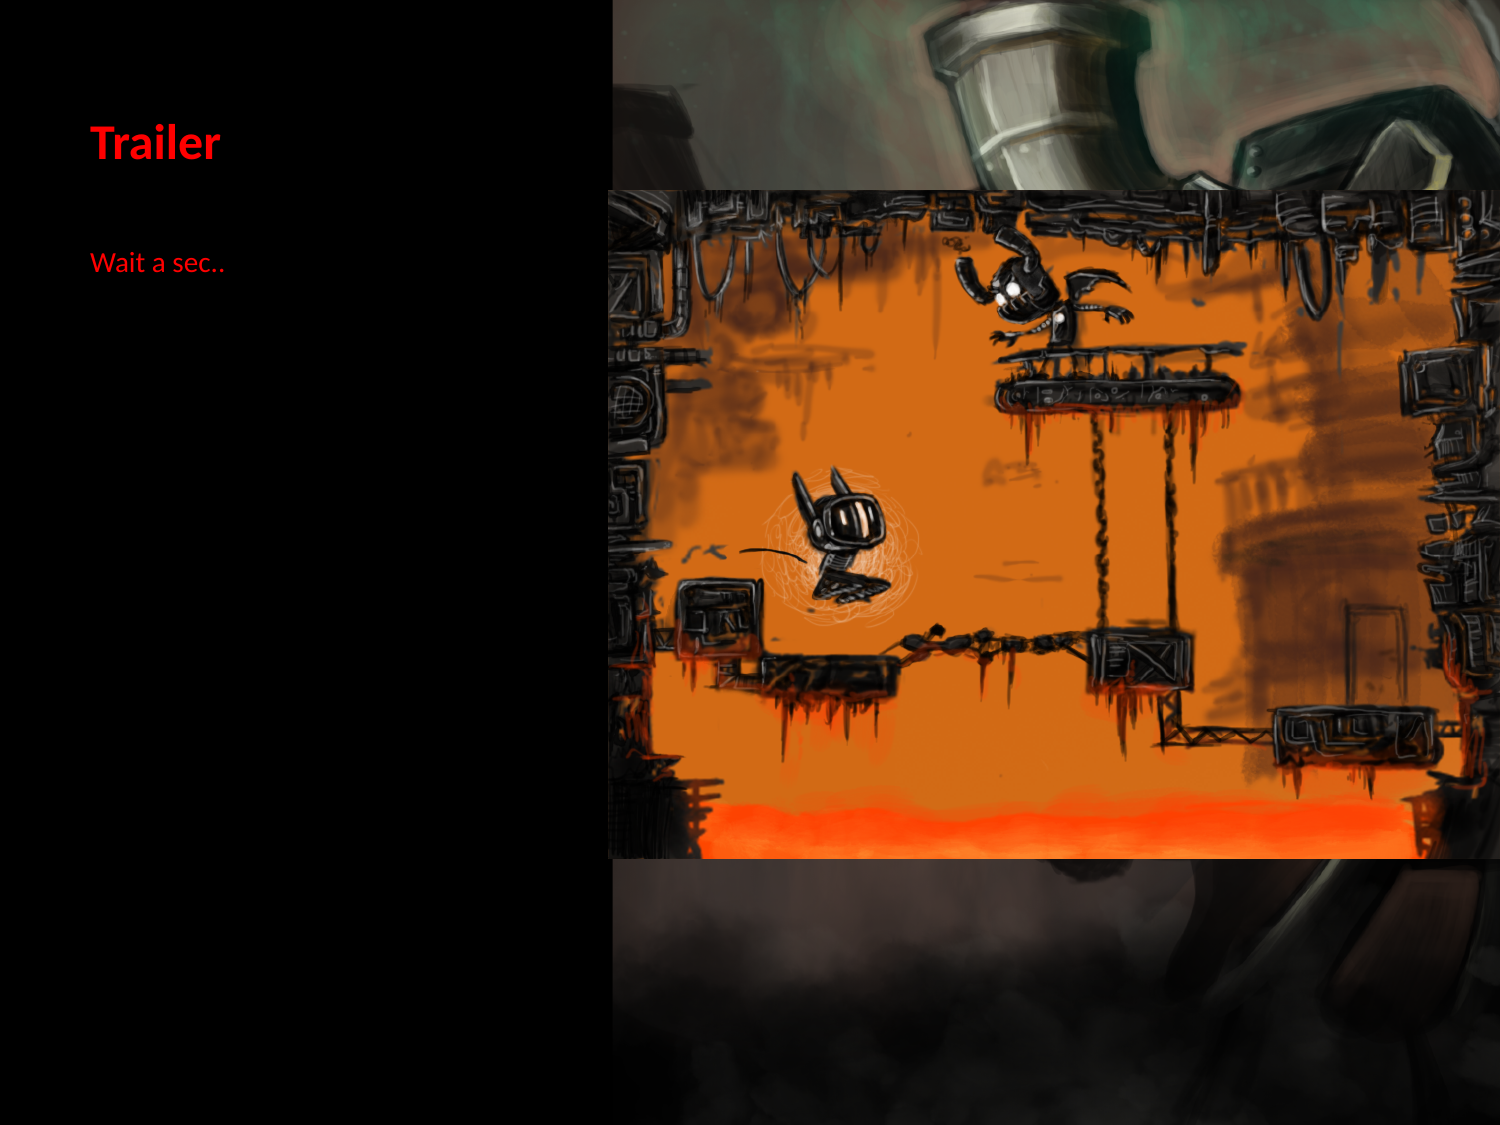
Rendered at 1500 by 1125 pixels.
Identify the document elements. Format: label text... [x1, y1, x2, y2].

list Wait a sec.. [75, 235, 569, 1005]
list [607, 190, 1500, 859]
title Trailer [75, 44, 569, 235]
picture [0, 0, 1500, 1125]
